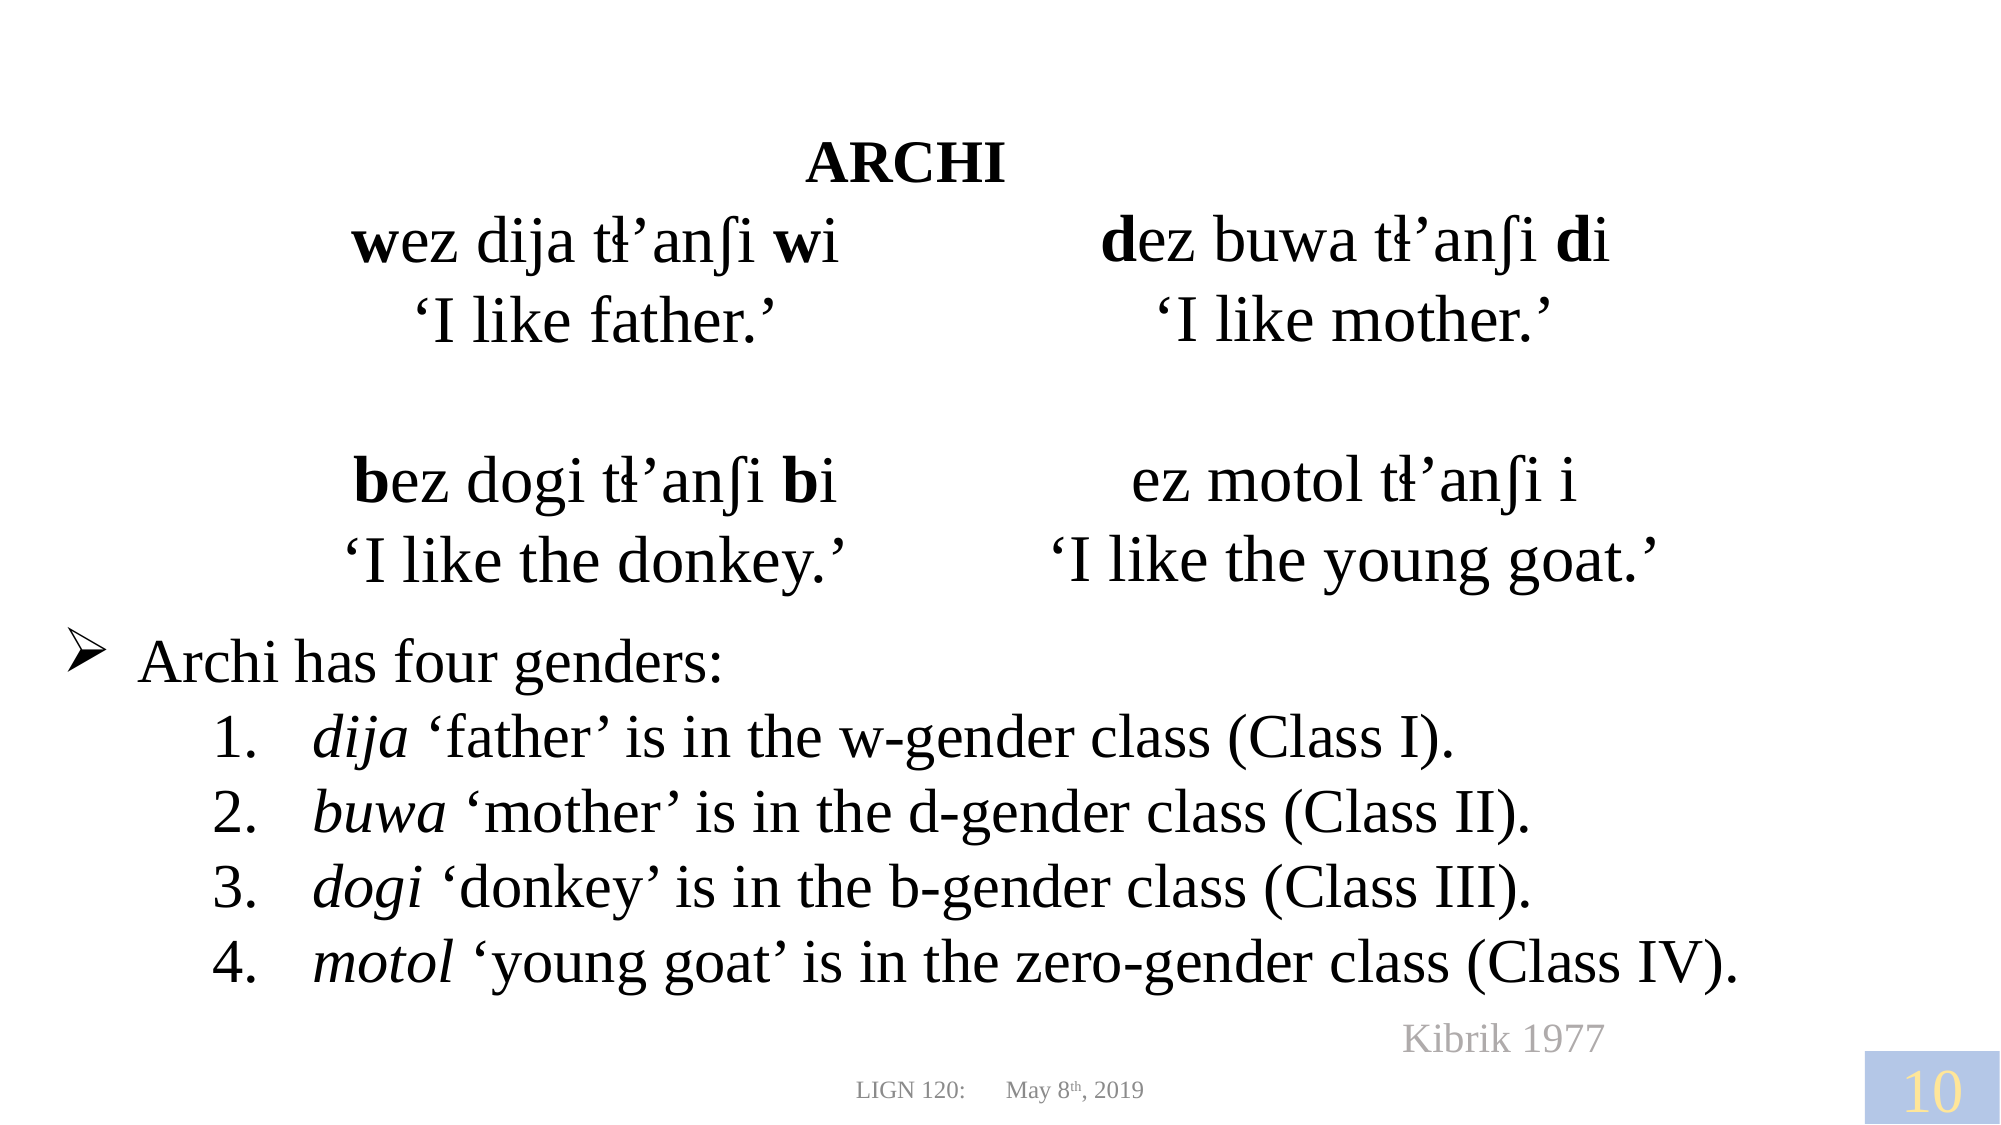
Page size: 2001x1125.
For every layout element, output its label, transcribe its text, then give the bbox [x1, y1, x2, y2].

slide_number 10 [1864, 1051, 2000, 1124]
text_box Kibrik 1977 [1387, 1009, 1911, 1119]
text_box wez dija tɬ’anʃi wi ‘I like father.’ bez dogi tɬ’anʃi bi ‘I like the donkey.’ [189, 188, 1003, 603]
text_box Archi has four genders: dija ‘father’ is in the w-gender class (Class I). buwa ‘mother’ is in the d-gender class (Class II). dogi ‘donkey’ is in the b-gender class (Class III). motol ‘young goat’ is in the zero-gender class (Class IV). [47, 612, 1894, 1003]
footer LIGN 120: May 8th, 2019 [656, 1058, 1344, 1119]
text_box dez buwa tɬ’anʃi di ‘I like mother.’ ez motol tɬ’anʃi i ‘I like the young goat.’ [1002, 187, 1709, 602]
text_box ARCHI [47, 114, 1750, 202]
